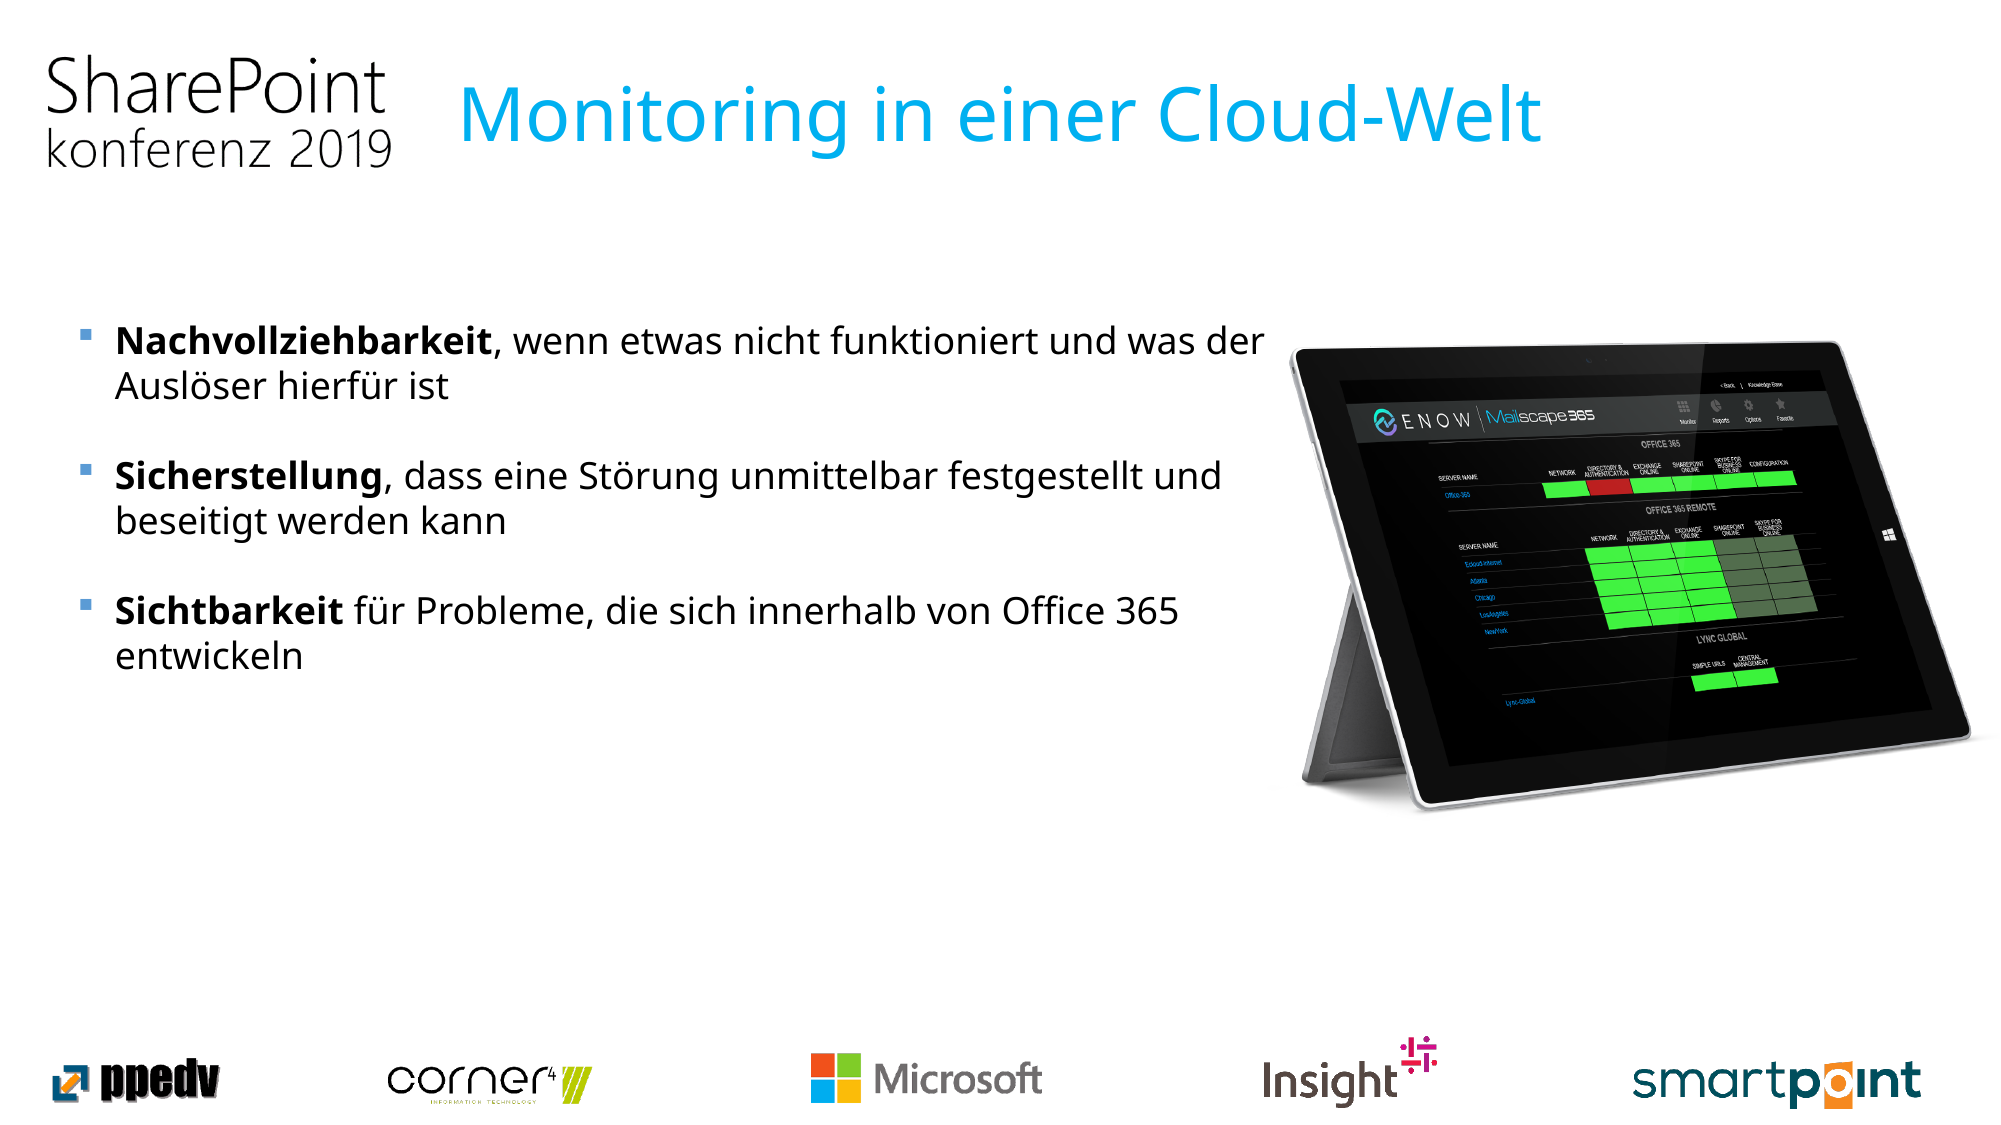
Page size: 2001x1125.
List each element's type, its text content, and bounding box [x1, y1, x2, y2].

picture [811, 1020, 1042, 1125]
picture [1264, 1036, 1437, 1108]
picture [339, 983, 628, 1125]
picture [46, 1057, 227, 1103]
text_box Nachvollziehbarkeit, wenn etwas nicht funktioniert und was der Auslöser hierfür ist Sicherstellung, dass eine Störung unmittelbar festgestellt und beseitigt werden kann Sichtbarkeit für Probleme, die sich innerhalb von Office 365 entwickeln [62, 309, 1180, 685]
picture [1180, 233, 2000, 892]
text_box Monitoring in einer Cloud-Welt [442, 51, 1943, 165]
picture [36, 51, 402, 180]
picture [1605, 1040, 1953, 1125]
